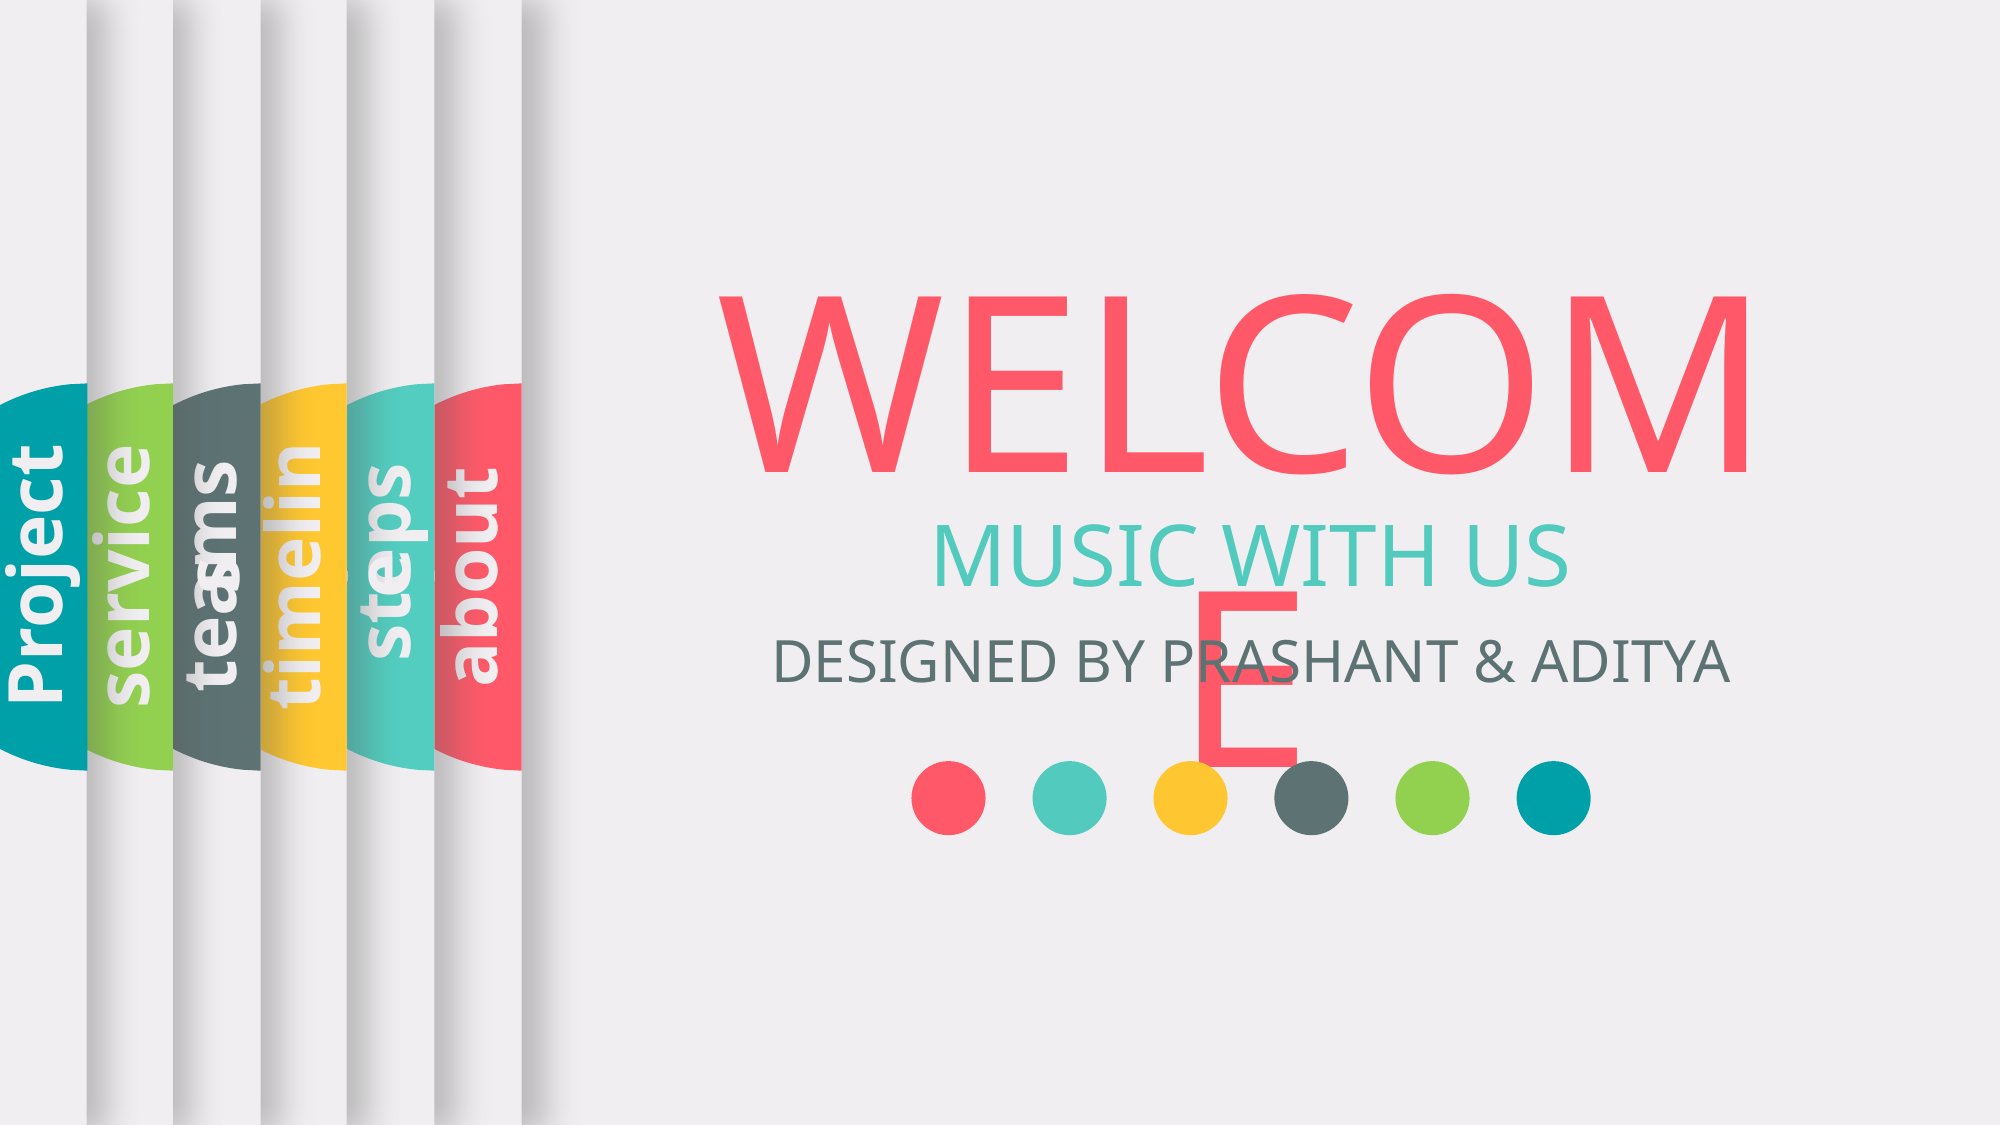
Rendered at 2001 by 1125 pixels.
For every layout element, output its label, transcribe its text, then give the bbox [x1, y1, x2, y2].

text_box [911, 761, 1591, 836]
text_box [0, 0, 88, 1125]
text_box MUSIC WITH US [654, 493, 1849, 612]
text_box DESIGNED BY PRASHANT & ADITYA [654, 616, 1849, 702]
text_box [88, 0, 173, 1125]
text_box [435, 0, 522, 1125]
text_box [173, 0, 261, 1125]
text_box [347, 0, 435, 1125]
text_box WELCOME [646, 219, 1841, 825]
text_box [261, 0, 347, 1125]
